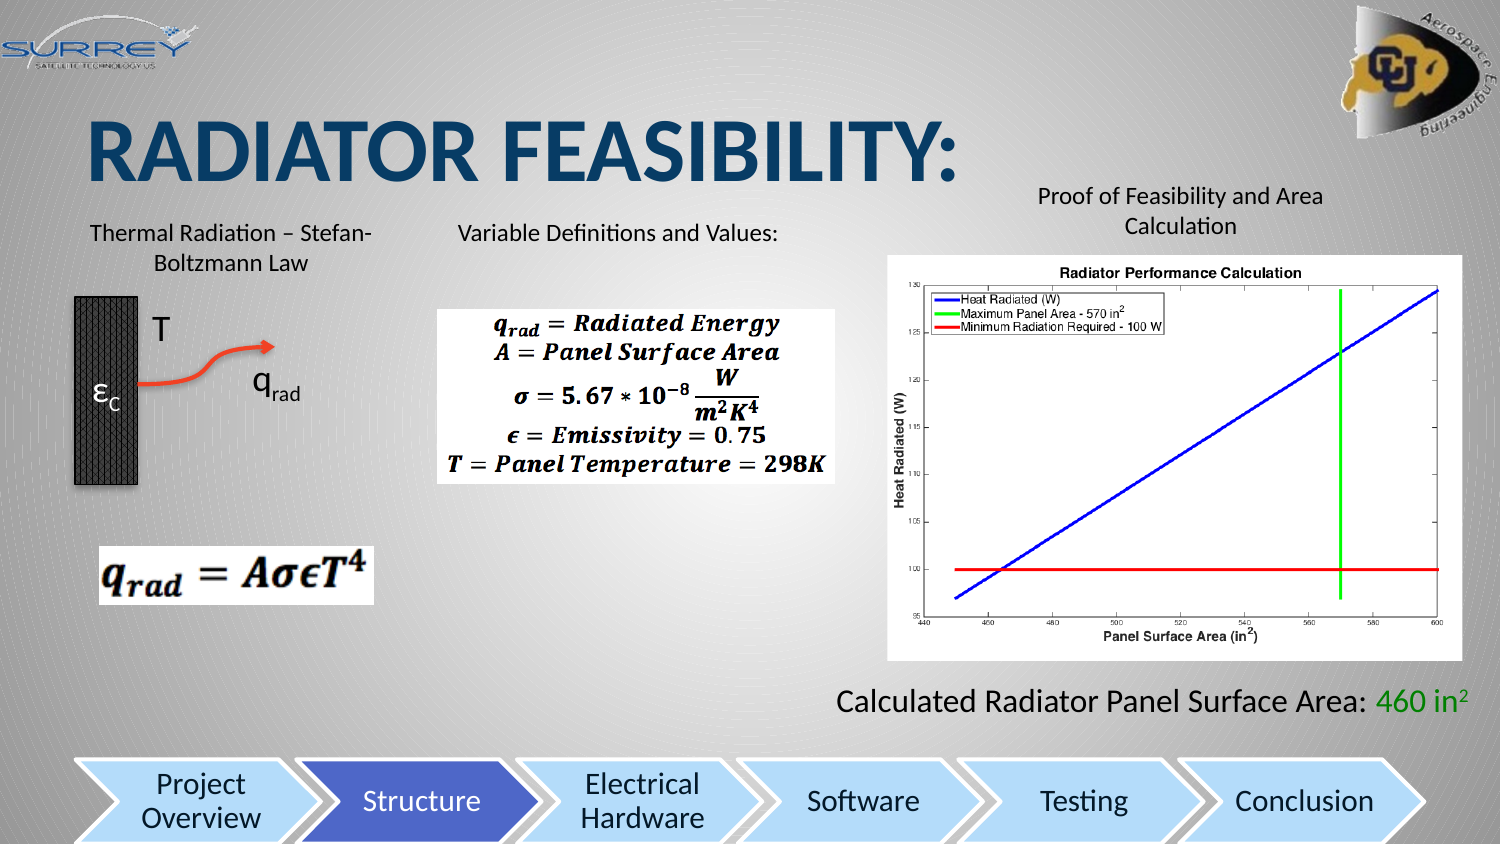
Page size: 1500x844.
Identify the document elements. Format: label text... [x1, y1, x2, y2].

text_box T [137, 296, 225, 346]
text_box Variable Definitions and Values: [437, 209, 800, 254]
picture [99, 546, 375, 605]
text_box εC [74, 296, 138, 485]
picture [0, 0, 201, 120]
text_box qrad [237, 346, 325, 413]
text_box Calculated Radiator Panel Surface Area: 460 in2 [812, 671, 1500, 727]
text_box Proof of Feasibility and Area Calculation [999, 171, 1363, 247]
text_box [74, 759, 1426, 844]
picture [437, 309, 835, 485]
title RADIATOR FEASIBILITY: [70, 75, 1421, 216]
picture [887, 255, 1463, 662]
text_box Thermal Radiation – Stefan-Boltzmann Law [49, 209, 413, 284]
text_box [137, 346, 276, 385]
picture [1341, 0, 1500, 151]
